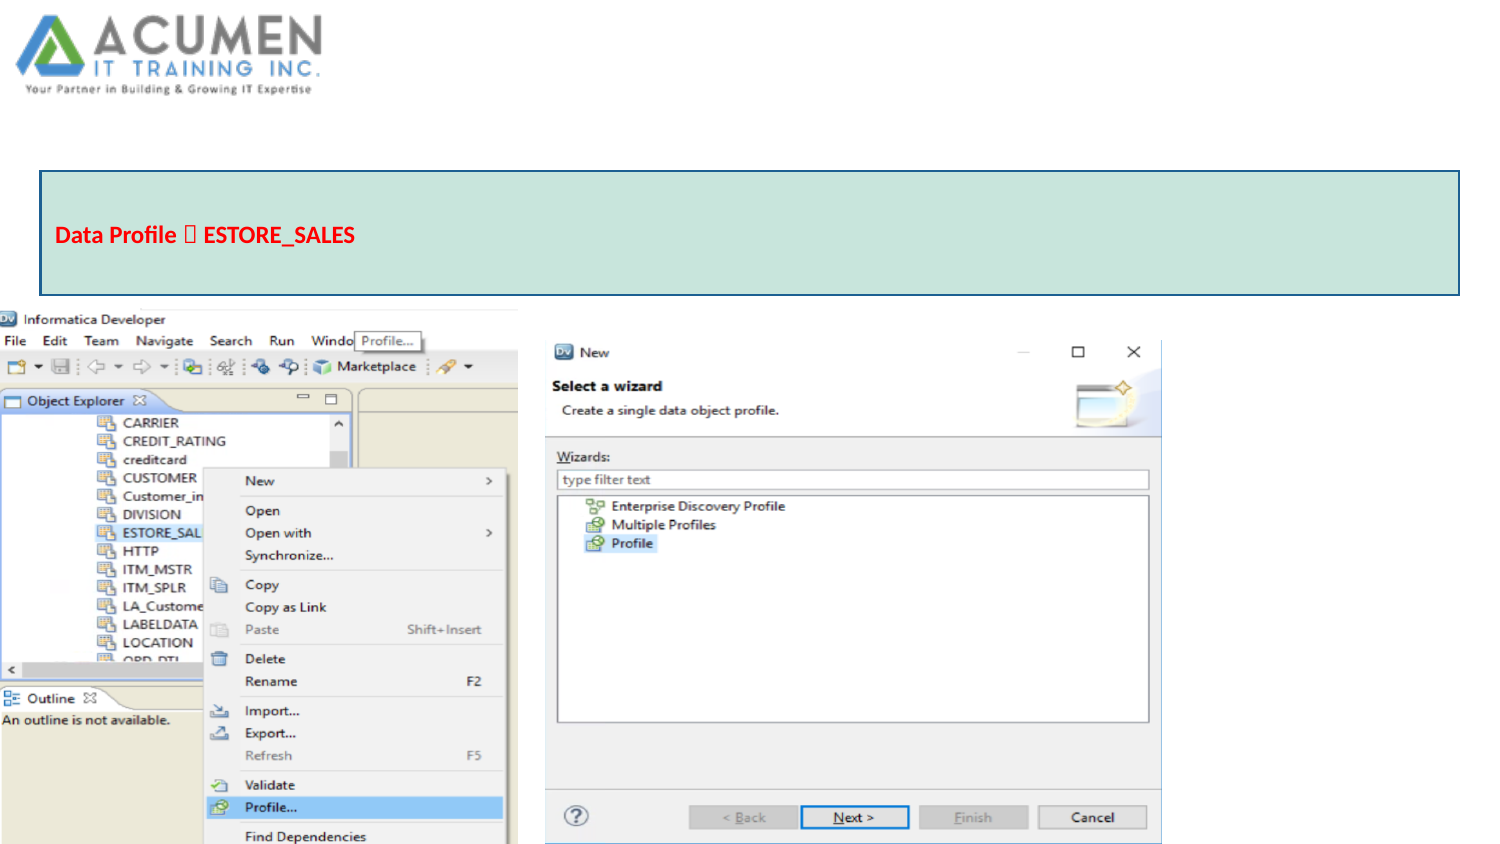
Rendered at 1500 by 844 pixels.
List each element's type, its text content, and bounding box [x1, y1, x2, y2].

picture [0, 308, 518, 844]
picture [545, 340, 1162, 844]
text_box Data Profile  ESTORE_SALES [39, 170, 1460, 296]
picture [13, 13, 326, 99]
